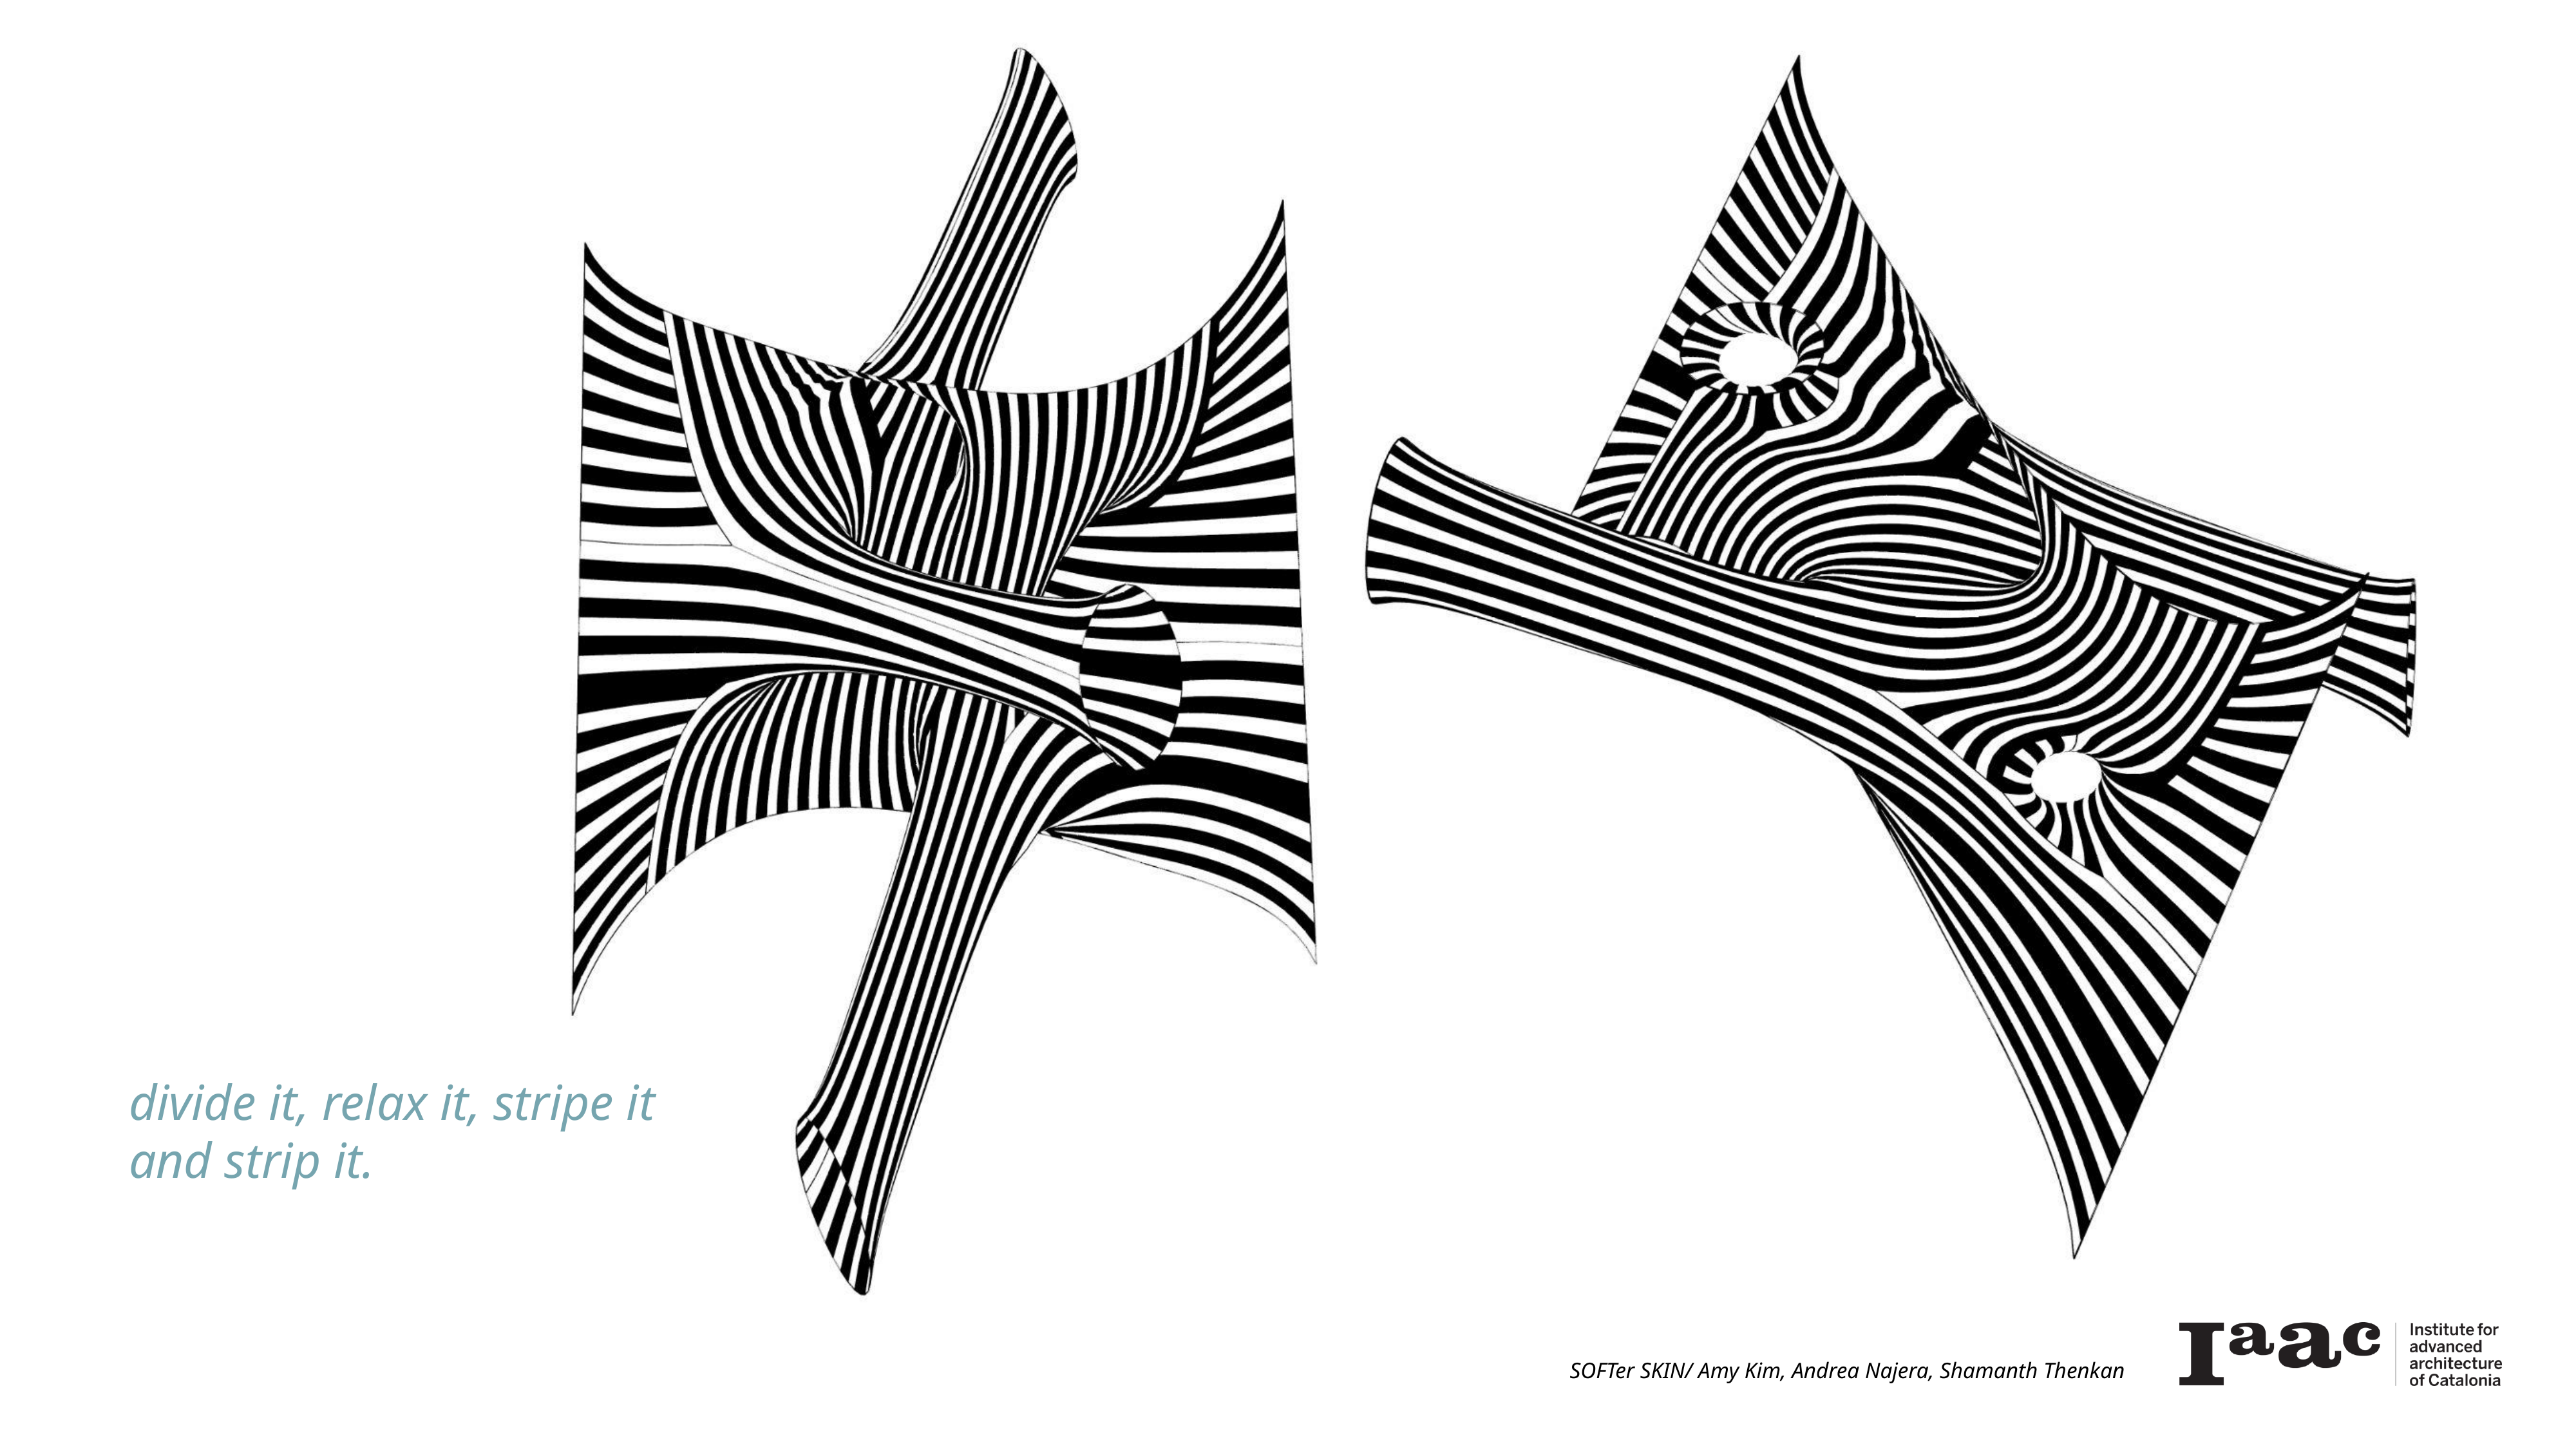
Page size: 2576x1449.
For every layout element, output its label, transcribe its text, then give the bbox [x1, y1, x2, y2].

picture [2179, 1322, 2502, 1386]
text_box divide it, relax it, stripe it and strip it. [119, 1062, 1331, 1421]
text_box SOFTer SKIN/ Amy Kim, Andrea Najera, Shamanth Thenkan [1331, 1345, 2134, 1394]
picture [497, 9, 2461, 1309]
